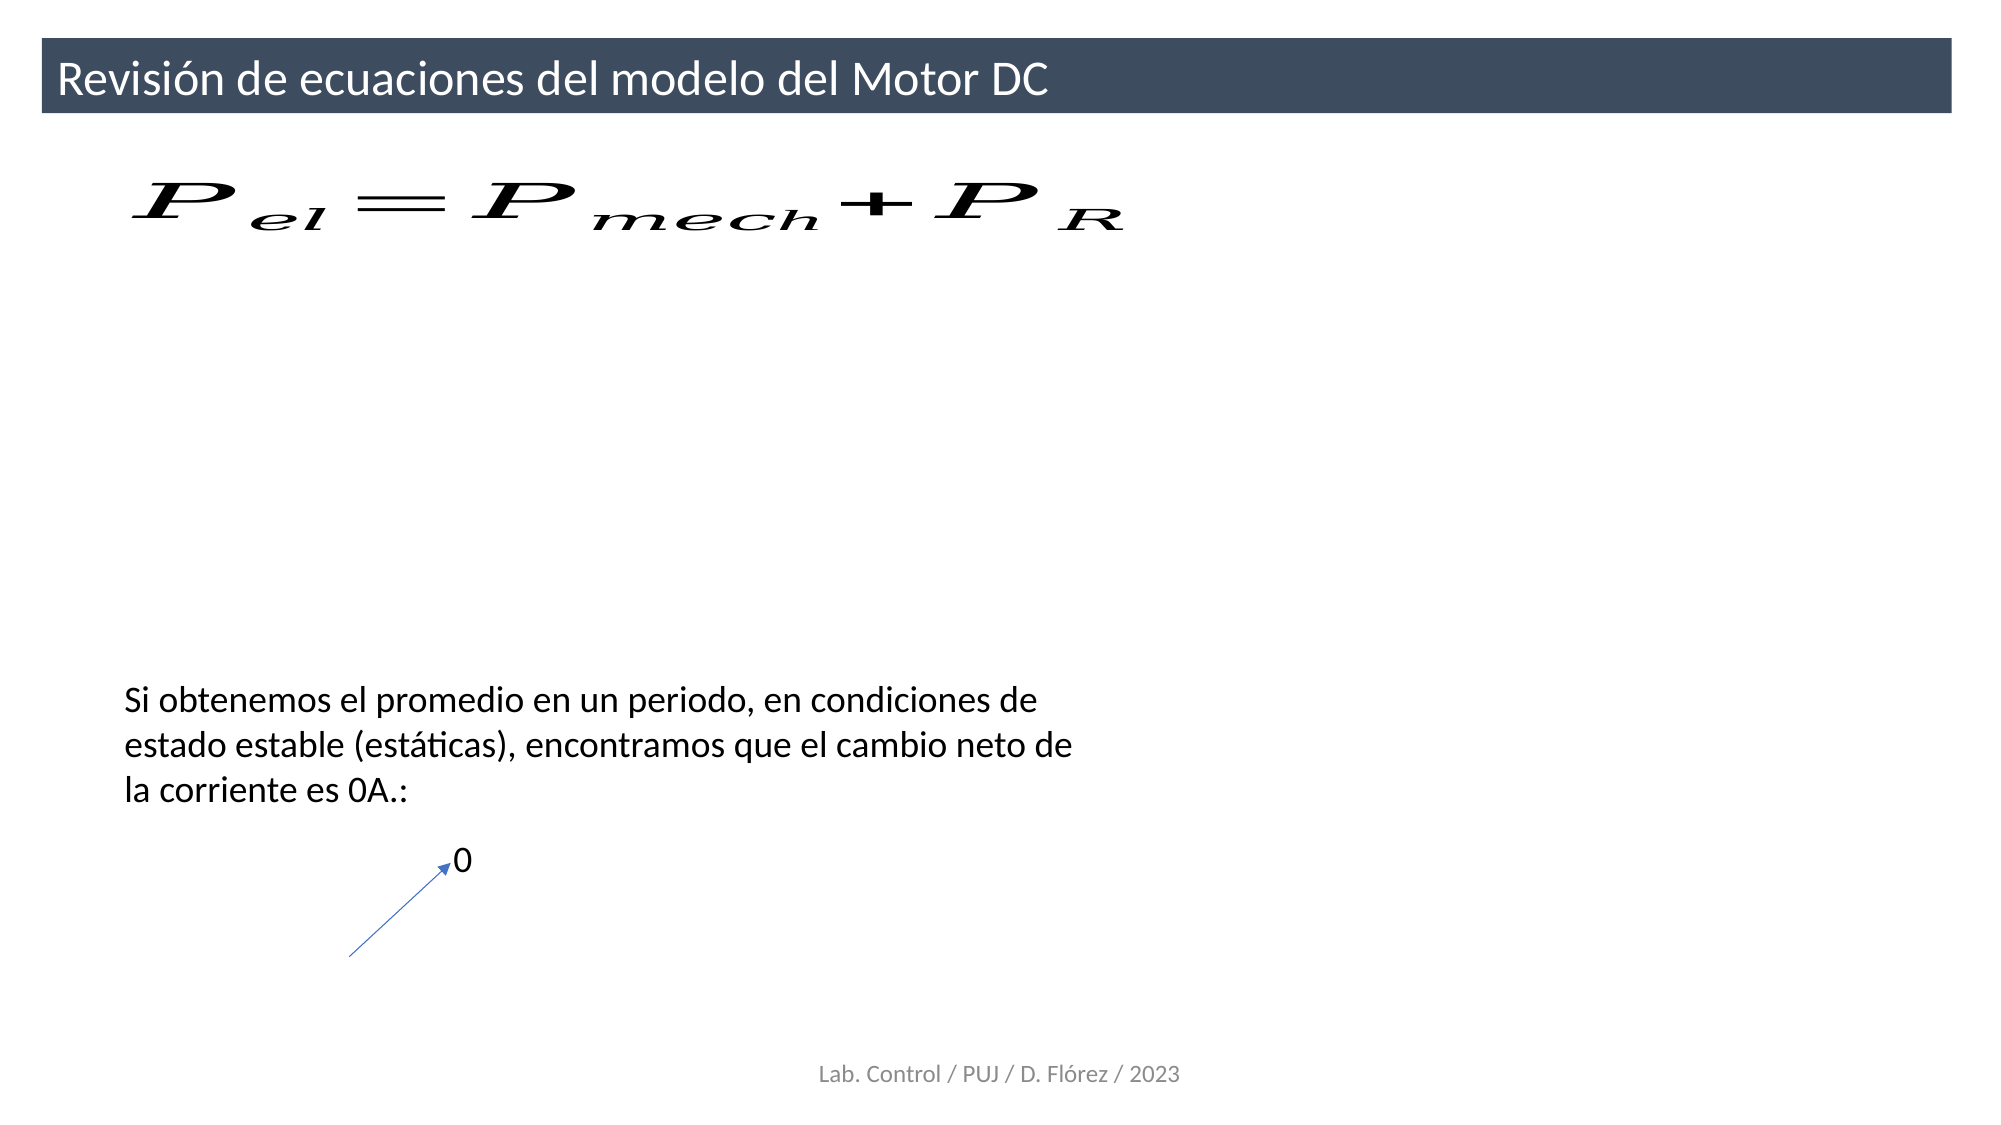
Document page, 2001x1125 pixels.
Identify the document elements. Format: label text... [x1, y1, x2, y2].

text_box Si obtenemos el promedio en un periodo, en condiciones de estado estable (estáticas), encontramos que el cambio neto de la corriente es 0A.: [124, 674, 1104, 810]
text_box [349, 862, 451, 957]
footer Lab. Control / PUJ / D. Flórez / 2023 [662, 1042, 1338, 1103]
text_box Revisión de ecuaciones del modelo del Motor DC [41, 38, 1952, 114]
text_box 0 [438, 827, 488, 888]
